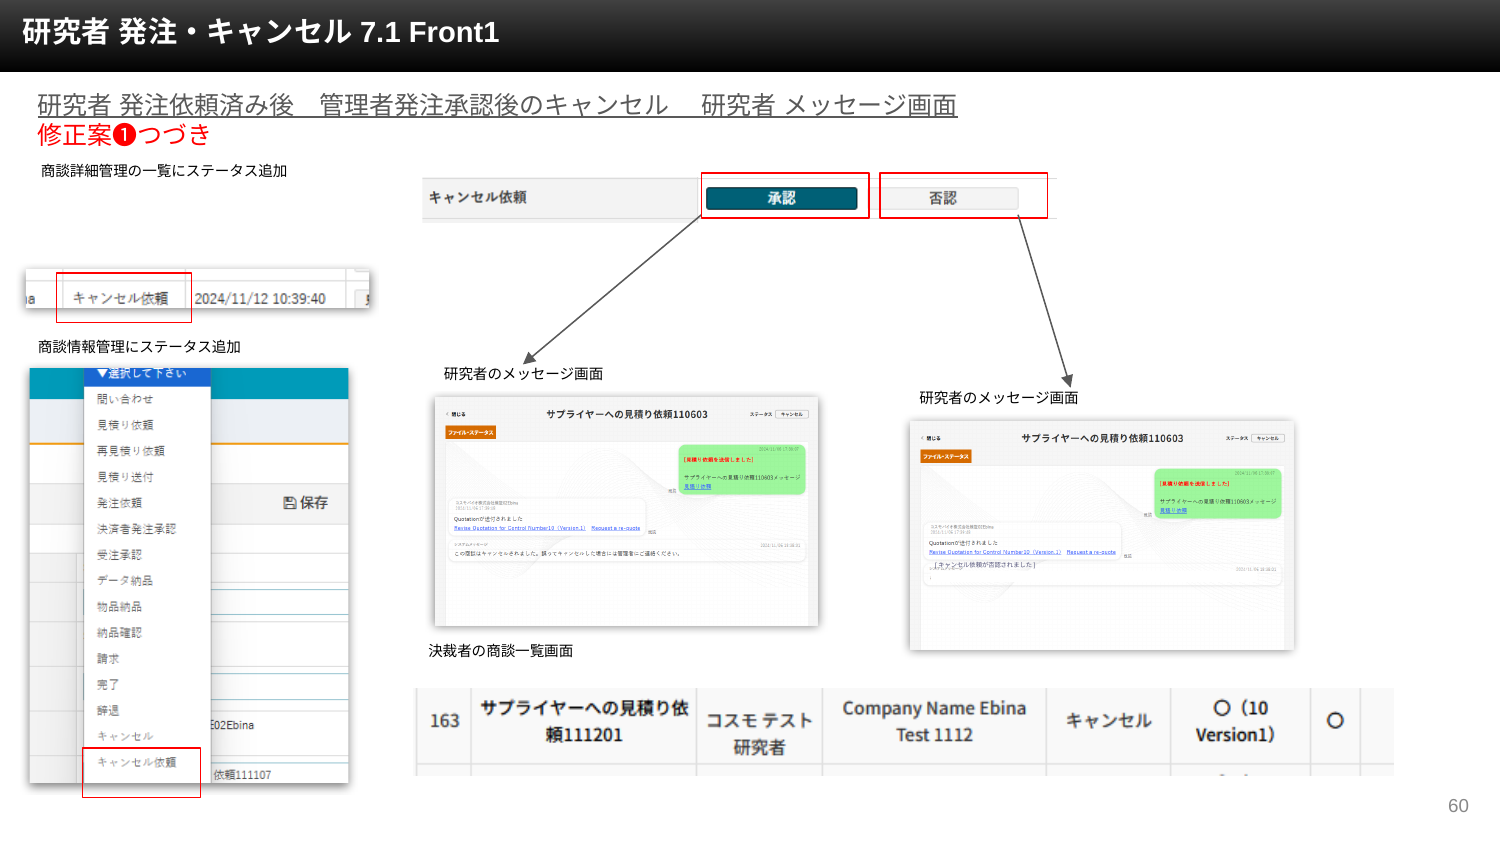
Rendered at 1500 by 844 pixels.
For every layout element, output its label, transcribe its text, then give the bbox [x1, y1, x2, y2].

text_box 研究者 発注依頼済み後 管理者発注承認後のキャンセル 研究者 メッセージ画面 修正案❶つづき [22, 75, 1430, 165]
picture [25, 269, 370, 308]
text_box 商談詳細管理の一覧にステータス追加 [25, 153, 370, 189]
picture [422, 177, 1057, 223]
text_box 商談情報管理にステータス追加 [22, 329, 367, 365]
text_box 決裁者の商談一覧画面 [413, 633, 757, 669]
text_box 研究者のメッセージ画面 [428, 356, 773, 392]
picture [435, 396, 818, 627]
picture [29, 368, 349, 783]
text_box 研究者 発注・キャンセル7.1 Front1 [22, 13, 1291, 59]
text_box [1017, 214, 1071, 388]
text_box 研究者のメッセージ画面 [904, 379, 1248, 415]
picture [413, 688, 1394, 776]
text_box [879, 172, 1048, 176]
text_box [0, 0, 1500, 72]
text_box [82, 791, 201, 798]
picture [910, 420, 1294, 650]
text_box [56, 316, 192, 323]
text_box ‹#› [1378, 782, 1481, 827]
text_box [522, 214, 702, 365]
text_box [701, 172, 869, 176]
